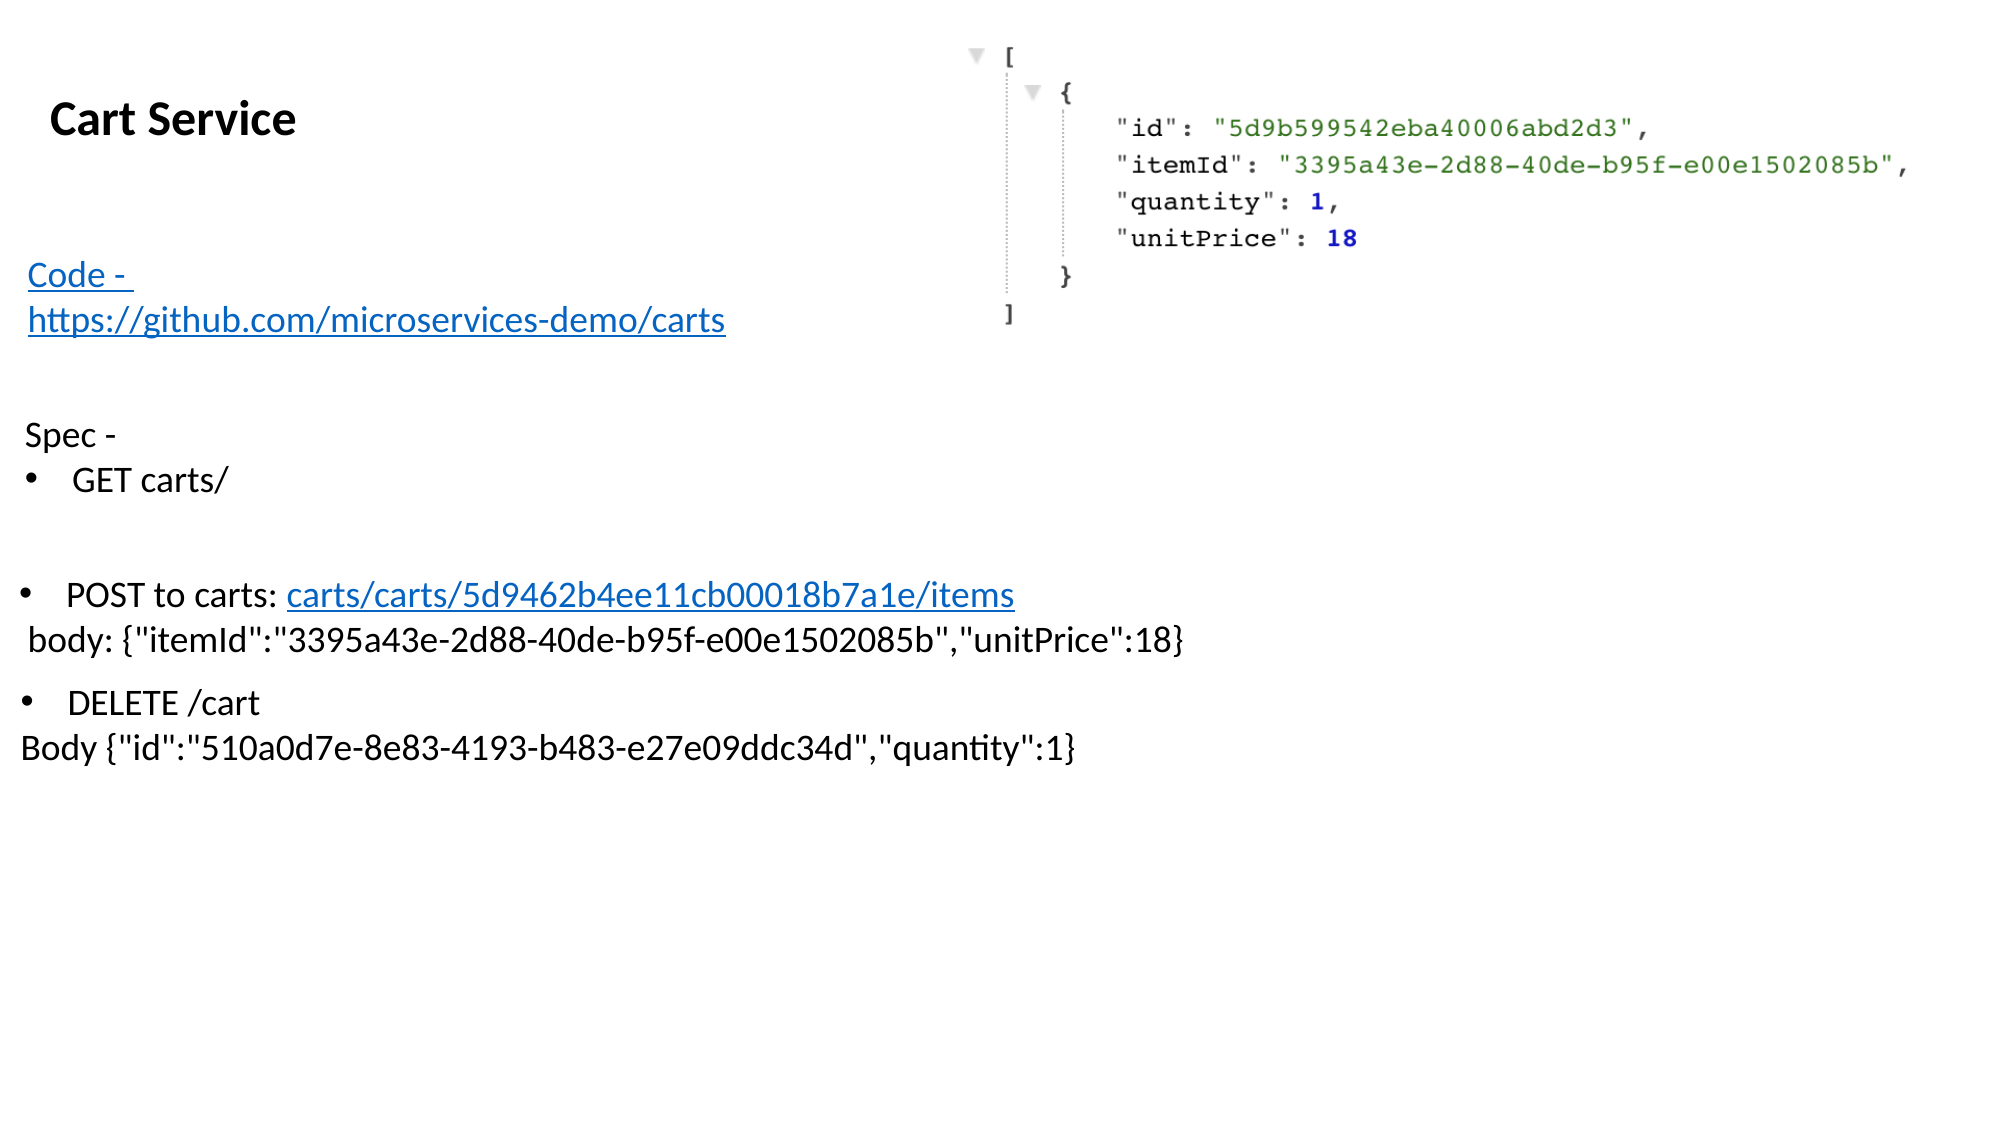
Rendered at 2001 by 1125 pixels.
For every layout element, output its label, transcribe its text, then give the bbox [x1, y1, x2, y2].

text_box Cart Service [35, 78, 312, 154]
text_box Code - https://github.com/microservices-demo/carts [12, 242, 741, 347]
text_box DELETE /cart Body {"id":"510a0d7e-8e83-4193-b483-e27e09ddc34d","quantity":1} [5, 670, 1091, 821]
picture [962, 33, 2000, 389]
text_box Spec - GET carts/ [10, 402, 244, 508]
text_box POST to carts: carts/carts/5d9462b4ee11cb00018b7a1e/items body: {"itemId":"3395a43e-2d88-40de-b95f-e00e1502085b","unitPrice":18} [4, 562, 1200, 713]
